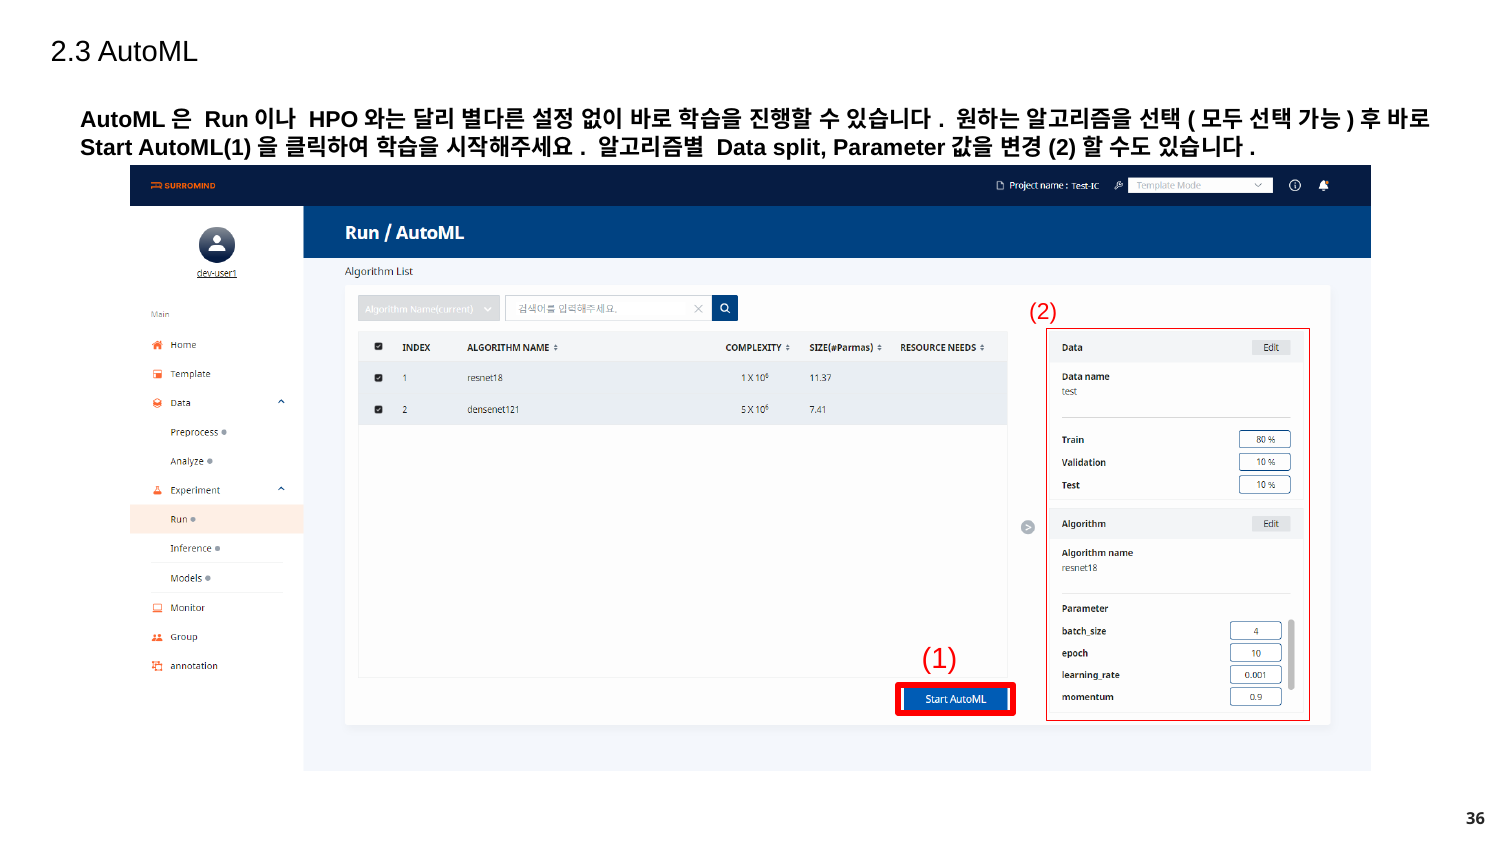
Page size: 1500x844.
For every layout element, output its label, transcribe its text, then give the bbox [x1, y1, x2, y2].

text_box AutoML은 Run이나 HPO와는 달리 별다른 설정 없이 바로 학습을 진행할 수 있습니다. 원하는 알고리즘을 선택(모두 선택 가능)후 바로 Start AutoML(1)을 클릭하여 학습을 시작해주세요. 알고리즘별 Data split, Parameter값을 변경(2)할 수도 있습니다. [65, 97, 1469, 168]
picture [130, 164, 1371, 771]
text_box 2.3 AutoML [35, 7, 1340, 76]
slide_number 36 [1162, 796, 1500, 842]
